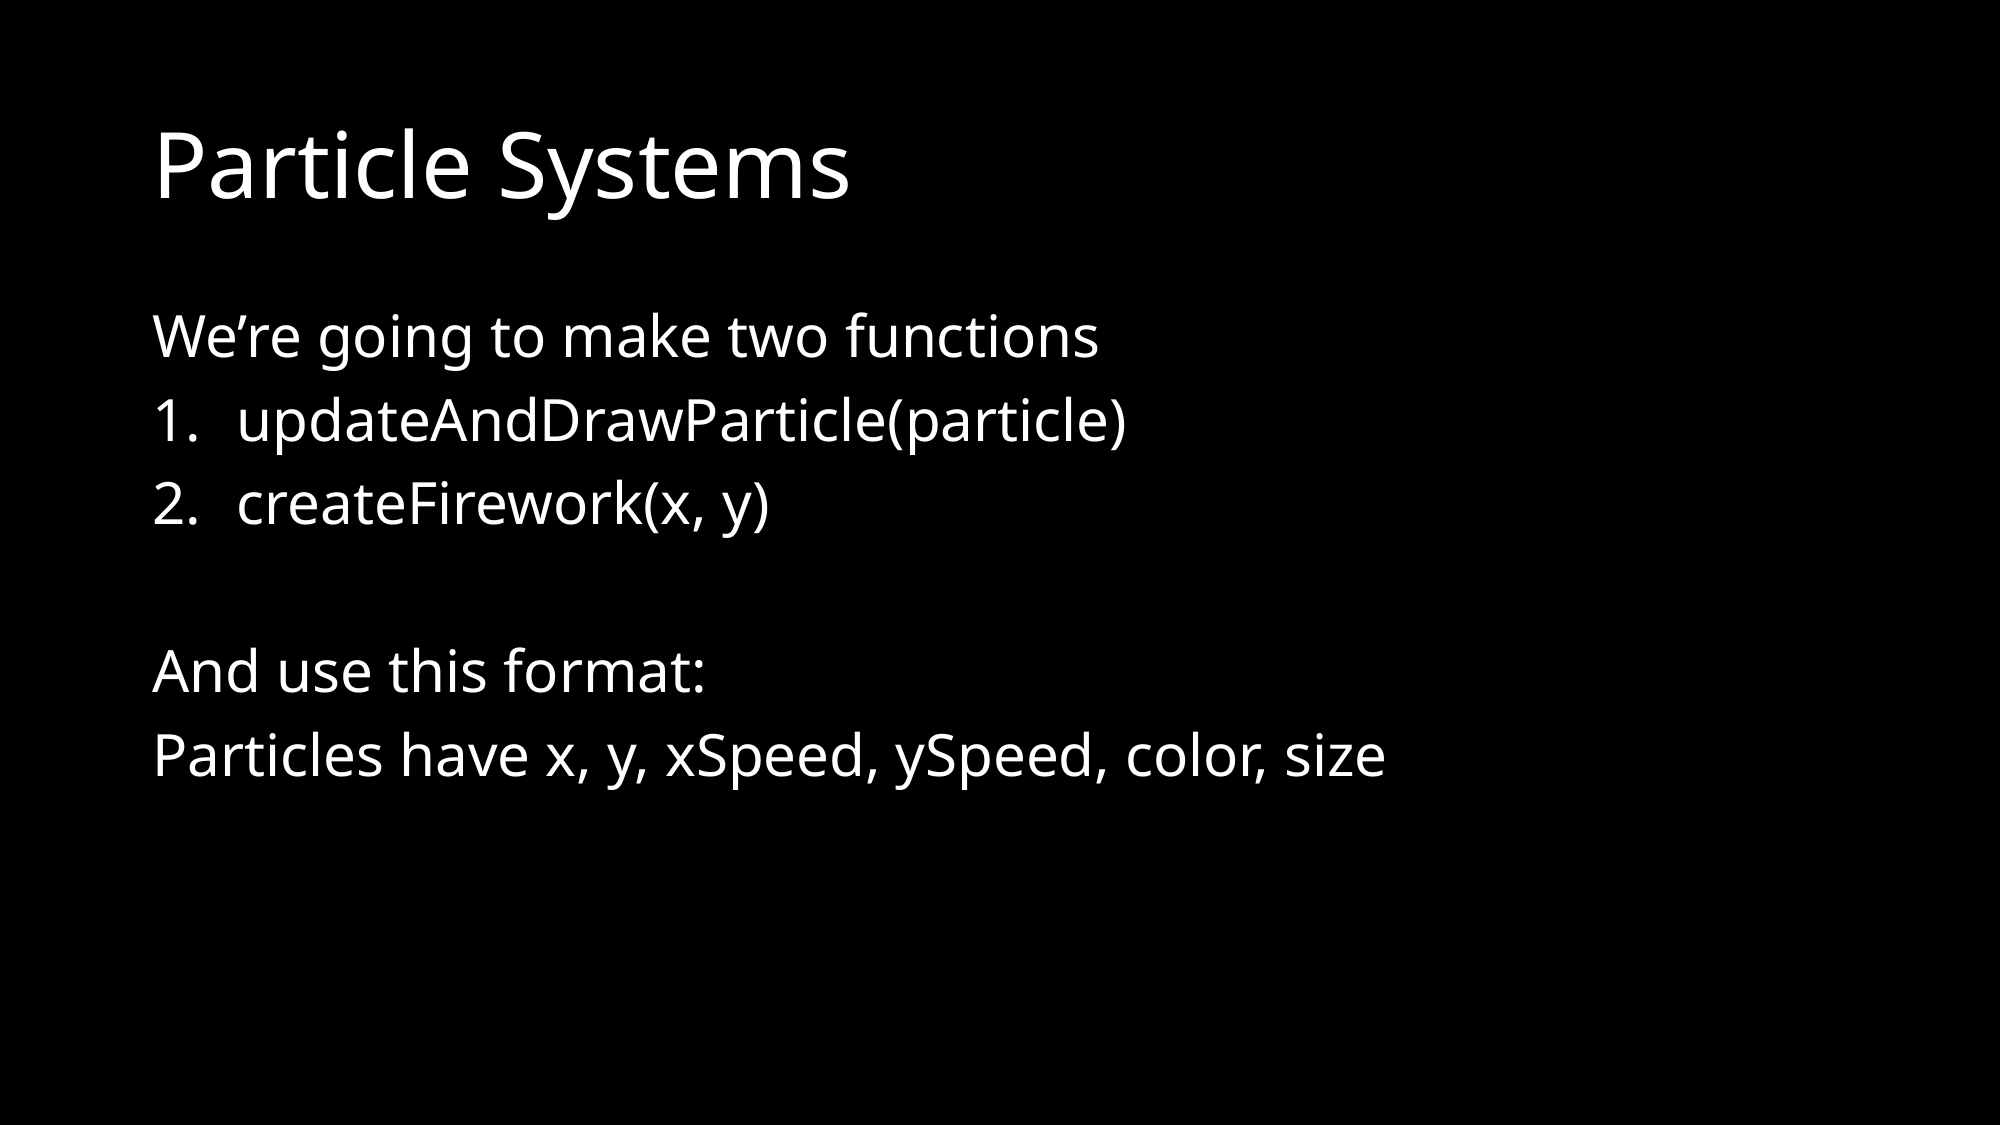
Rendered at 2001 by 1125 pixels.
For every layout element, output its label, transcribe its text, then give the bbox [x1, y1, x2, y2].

list We’re going to make two functions updateAndDrawParticle(particle) createFirework(x, y) And use this format: Particles have x, y, xSpeed, ySpeed, color, size [137, 299, 1863, 1014]
title Particle Systems [137, 59, 1863, 278]
